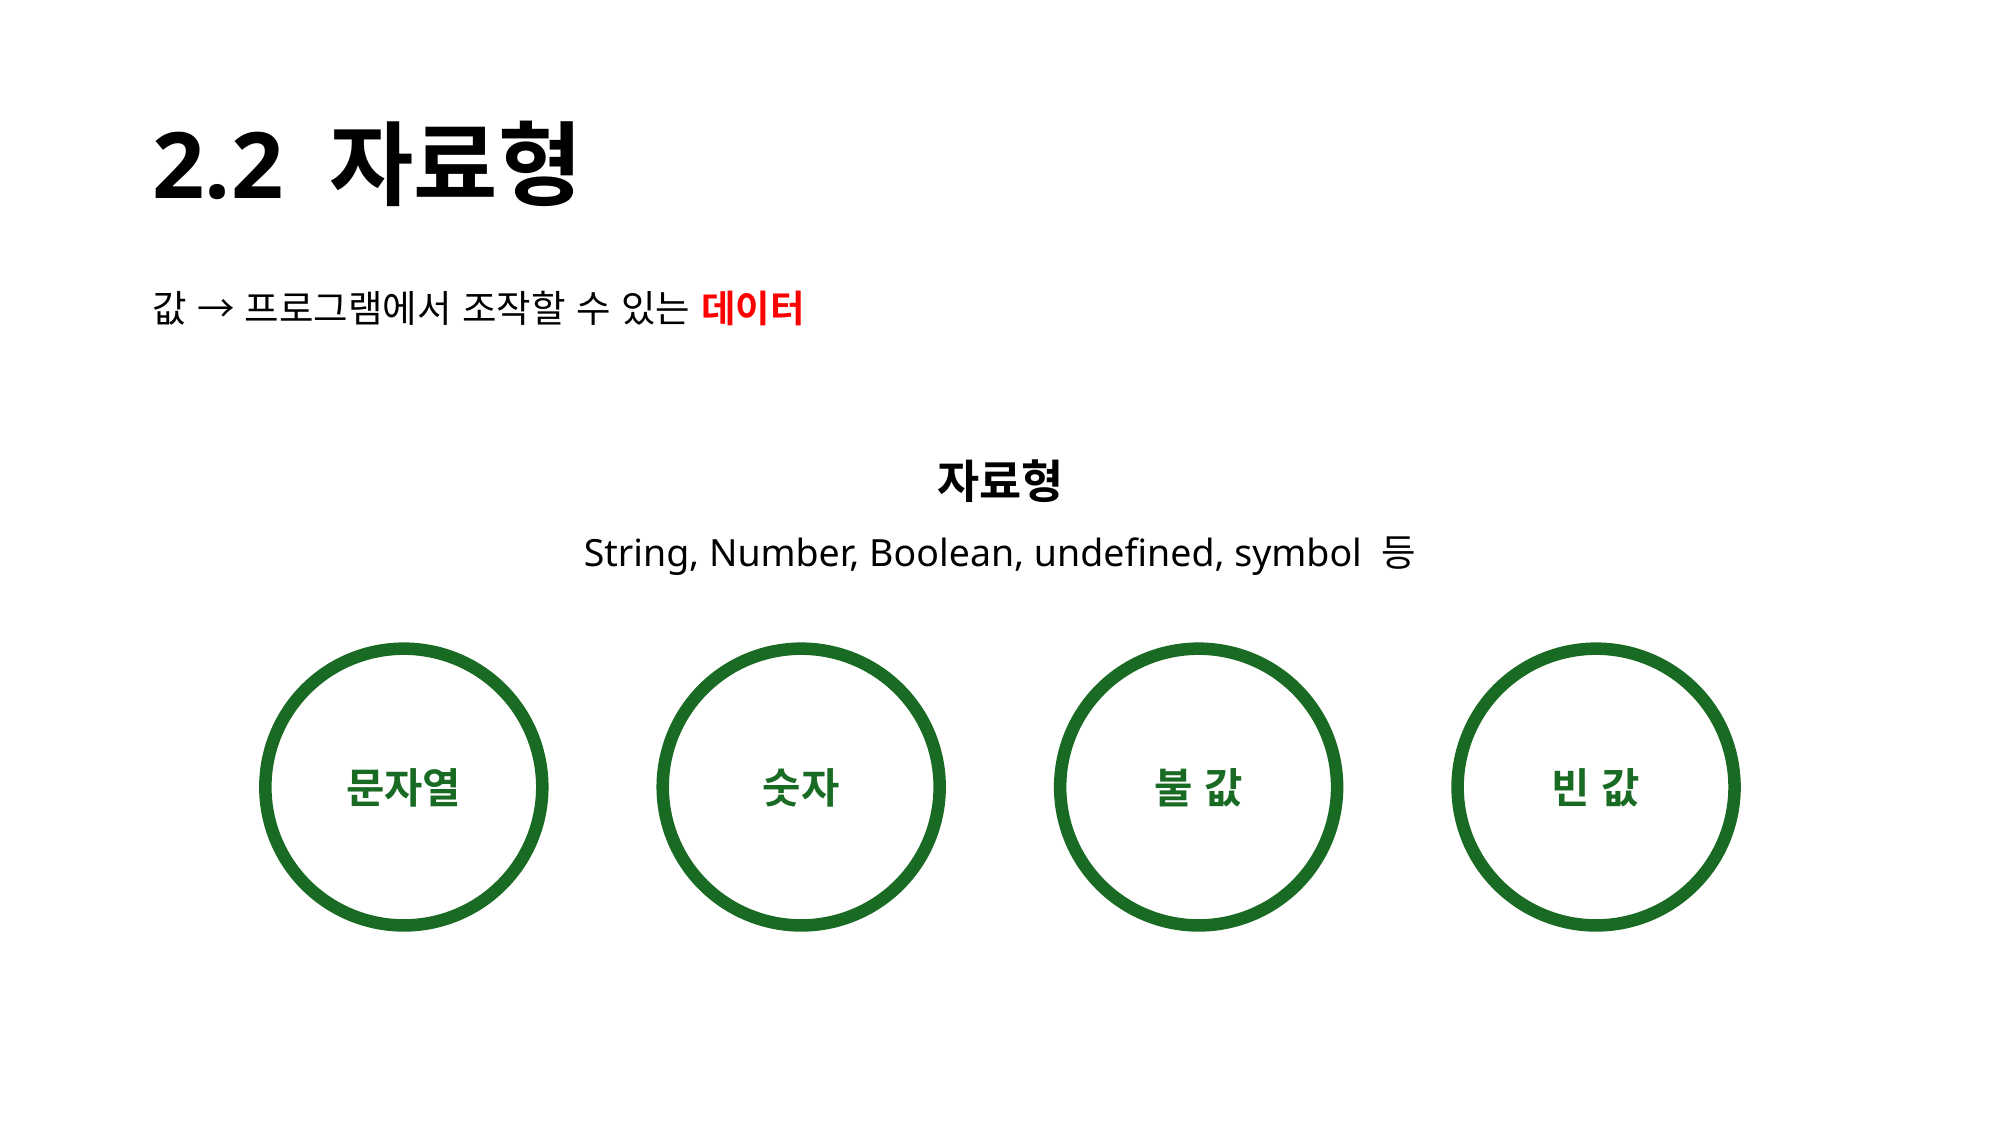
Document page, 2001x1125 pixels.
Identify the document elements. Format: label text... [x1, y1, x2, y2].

title 2.2 자료형 [137, 59, 1863, 278]
text_box 숫자 [661, 647, 942, 928]
text_box 자료형 [647, 445, 1353, 516]
text_box String, Number, Boolean, undefined, symbol 등 [513, 521, 1486, 582]
text_box 값 → 프로그램에서 조작할 수 있는 데이터 [137, 277, 1149, 337]
text_box 불 값 [1058, 647, 1339, 928]
text_box 문자열 [263, 647, 544, 928]
text_box 빈 값 [1456, 647, 1737, 928]
